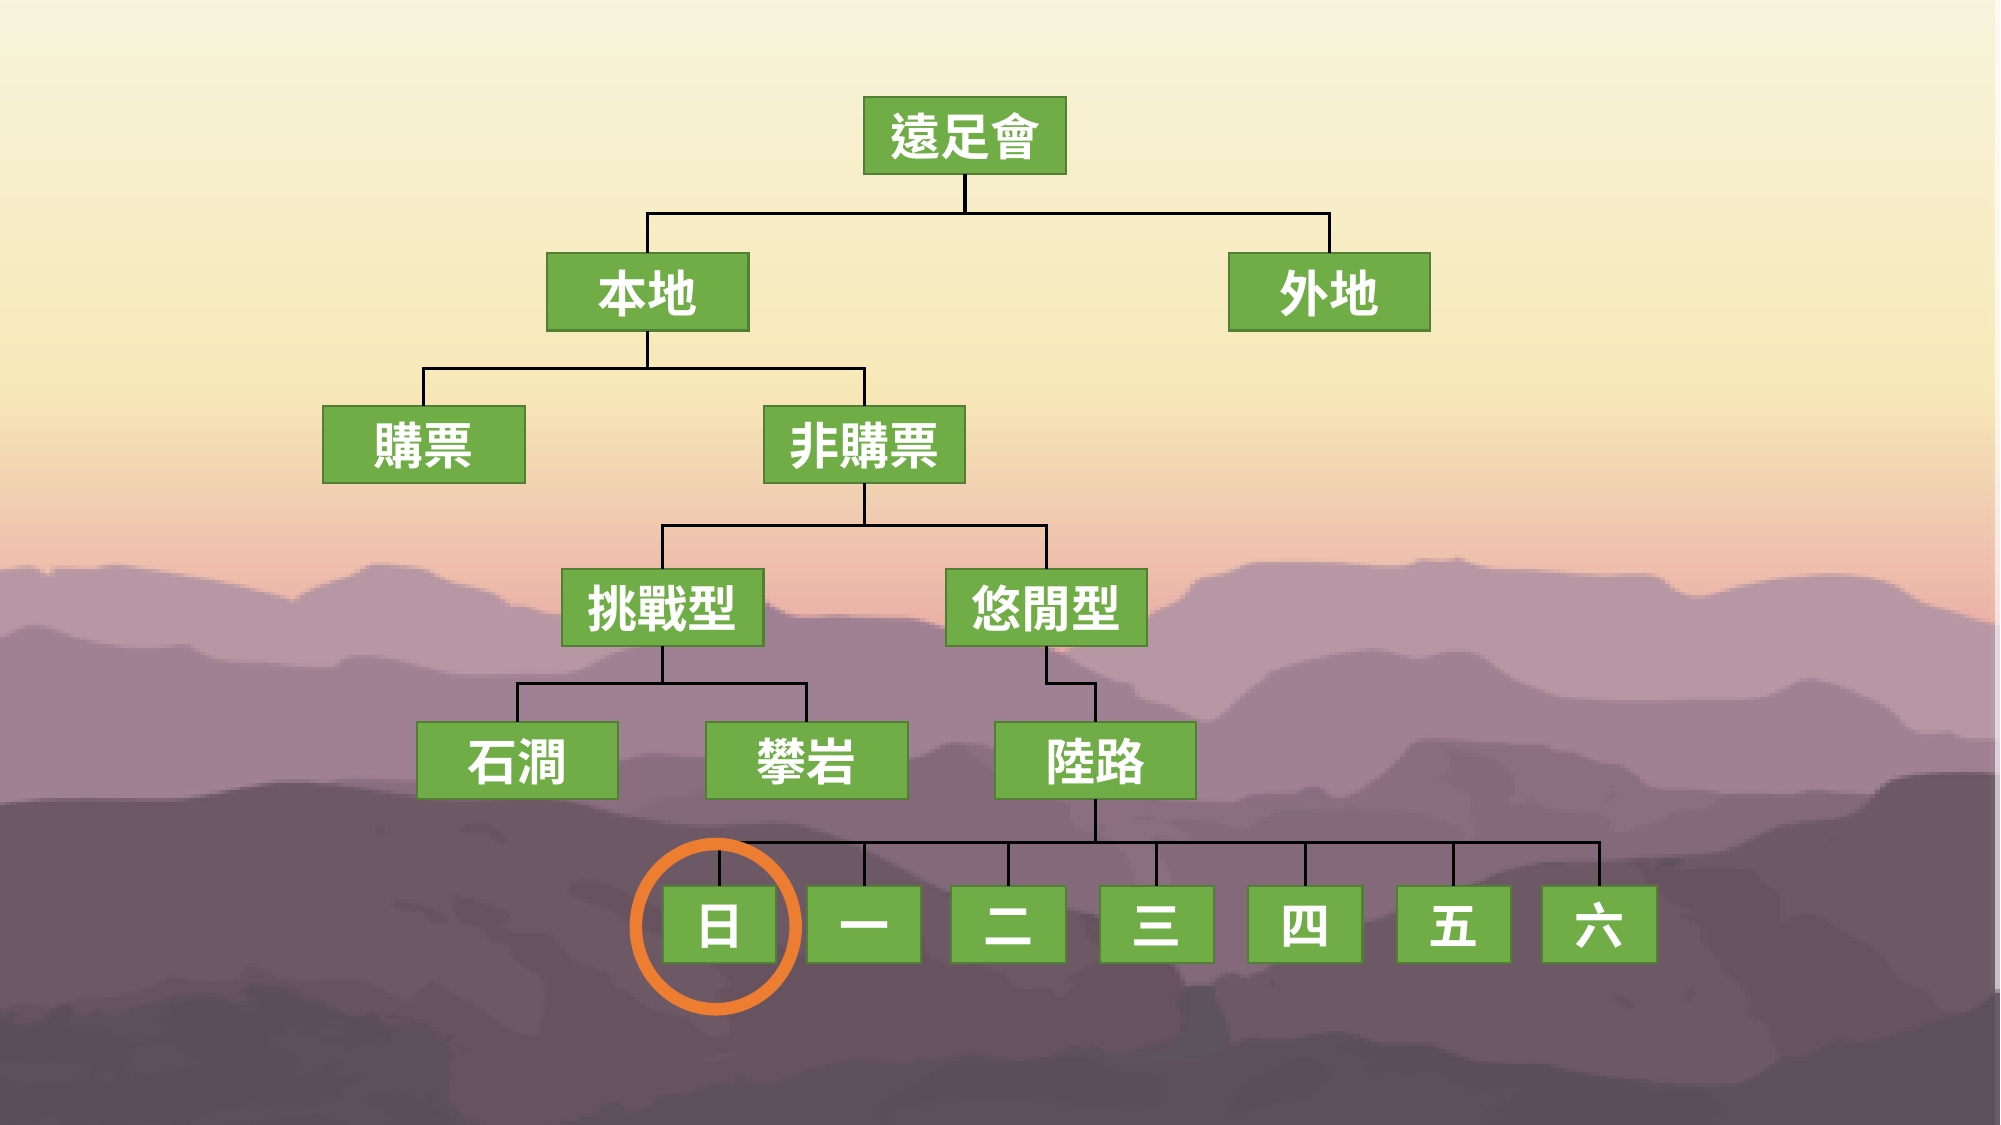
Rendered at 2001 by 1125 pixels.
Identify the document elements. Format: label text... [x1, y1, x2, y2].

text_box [1082, 811, 1156, 874]
text_box 六 [1541, 885, 1658, 964]
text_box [696, 611, 773, 756]
text_box 攀岩 [705, 721, 863, 800]
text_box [1303, 590, 1391, 1095]
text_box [498, 256, 574, 481]
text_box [912, 434, 999, 617]
text_box 非購票 [794, 405, 966, 484]
text_box 一 [806, 885, 863, 964]
text_box 外地 [1228, 252, 1431, 332]
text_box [1156, 737, 1231, 948]
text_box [766, 55, 847, 373]
text_box 遠足會 [863, 96, 1067, 175]
text_box 購票 [322, 405, 526, 484]
text_box 本地 [546, 252, 750, 332]
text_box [1032, 659, 1109, 709]
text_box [936, 726, 1024, 959]
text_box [552, 611, 629, 757]
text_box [720, 425, 807, 627]
text_box 挑戰型 [561, 568, 720, 647]
text_box 二 [951, 886, 1067, 964]
text_box 五 [1396, 885, 1512, 964]
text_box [1008, 799, 1096, 886]
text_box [863, 654, 951, 1031]
text_box 石澗 [416, 721, 619, 800]
text_box 悠閒型 [945, 568, 1148, 647]
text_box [718, 259, 794, 477]
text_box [1231, 663, 1303, 1022]
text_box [1107, 31, 1187, 396]
text_box 陸路 [994, 721, 1197, 800]
text_box 三 [1099, 885, 1215, 964]
text_box [634, 842, 797, 1011]
